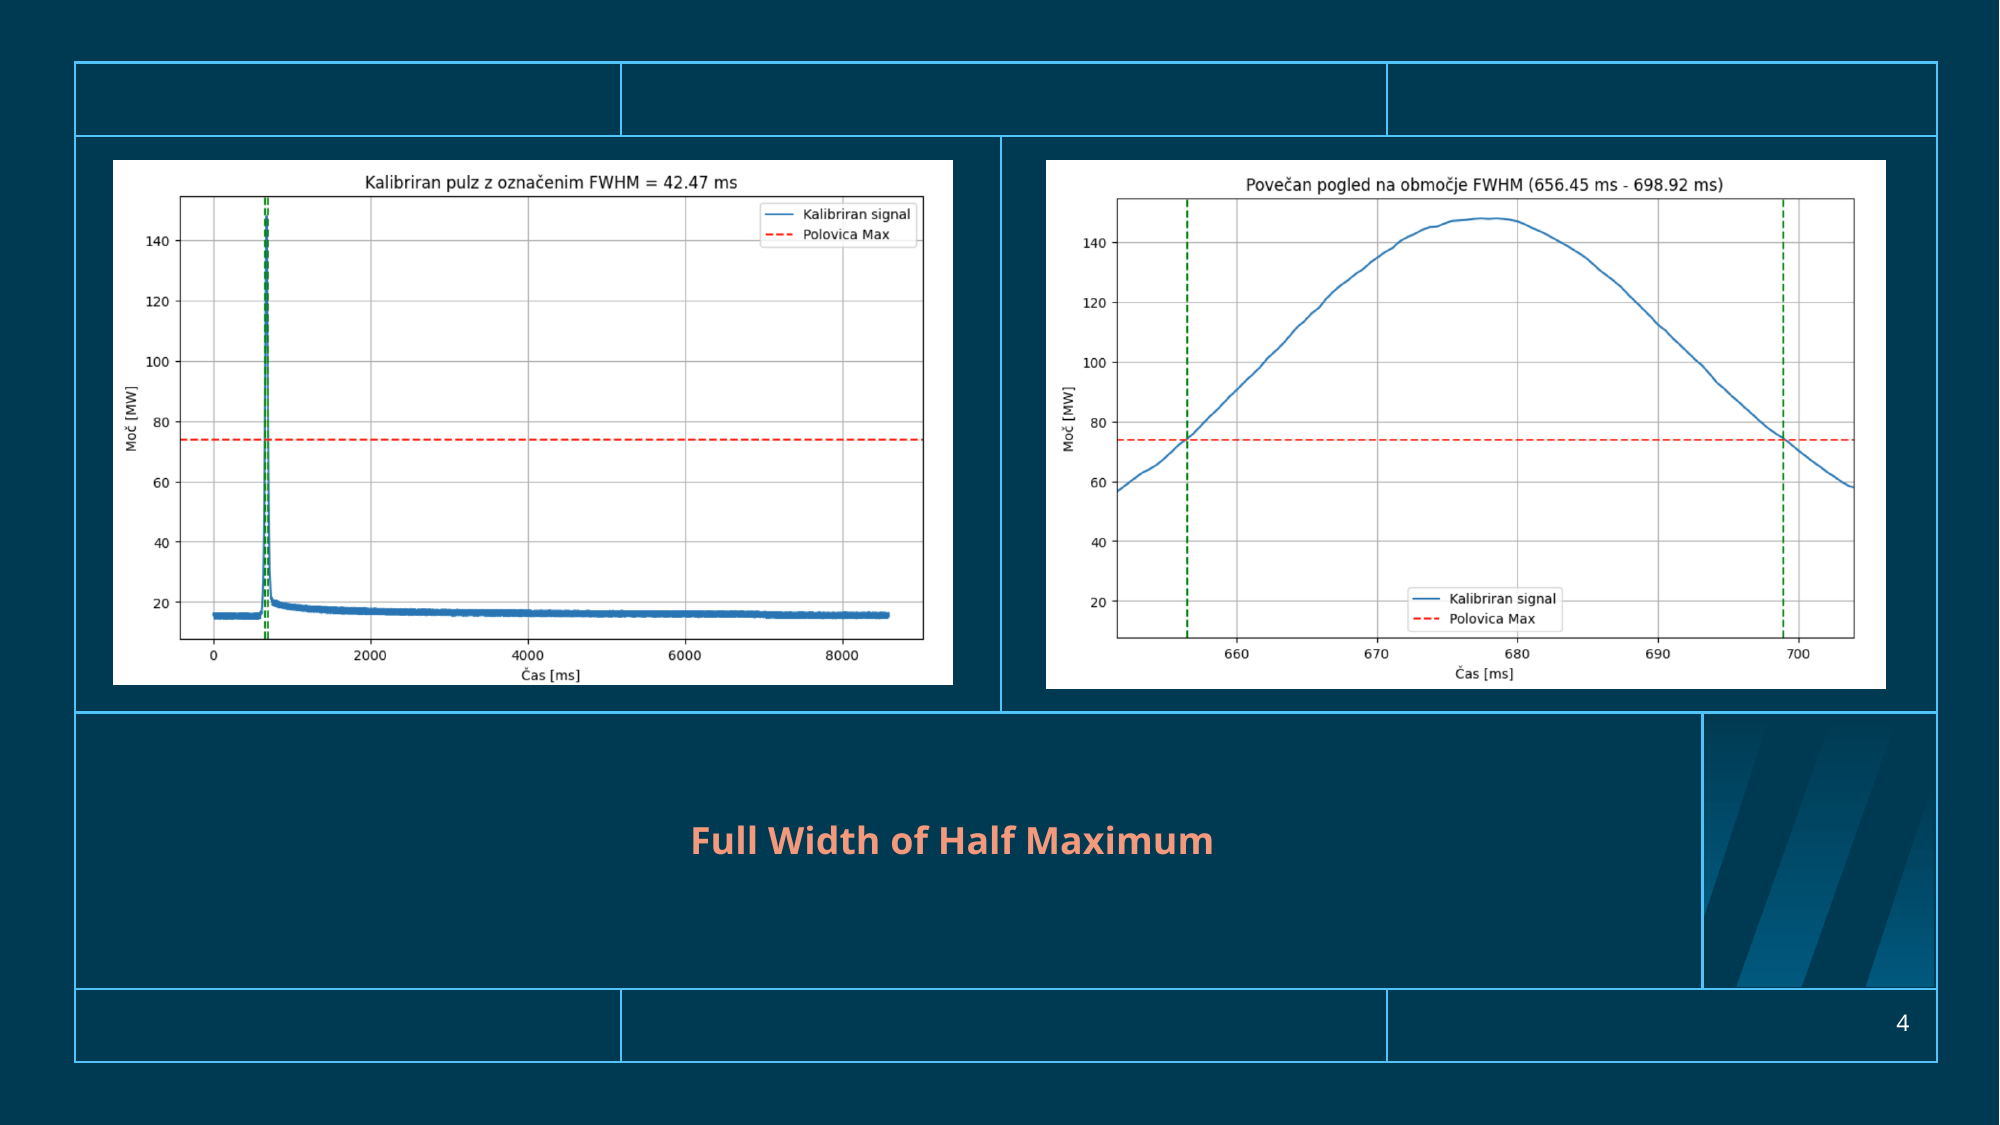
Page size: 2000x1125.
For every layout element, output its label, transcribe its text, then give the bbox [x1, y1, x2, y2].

picture [114, 161, 952, 684]
text_box Full Width of Half Maximum [657, 809, 1248, 870]
picture [1047, 161, 1885, 688]
slide_number 4 [1787, 1001, 1925, 1047]
